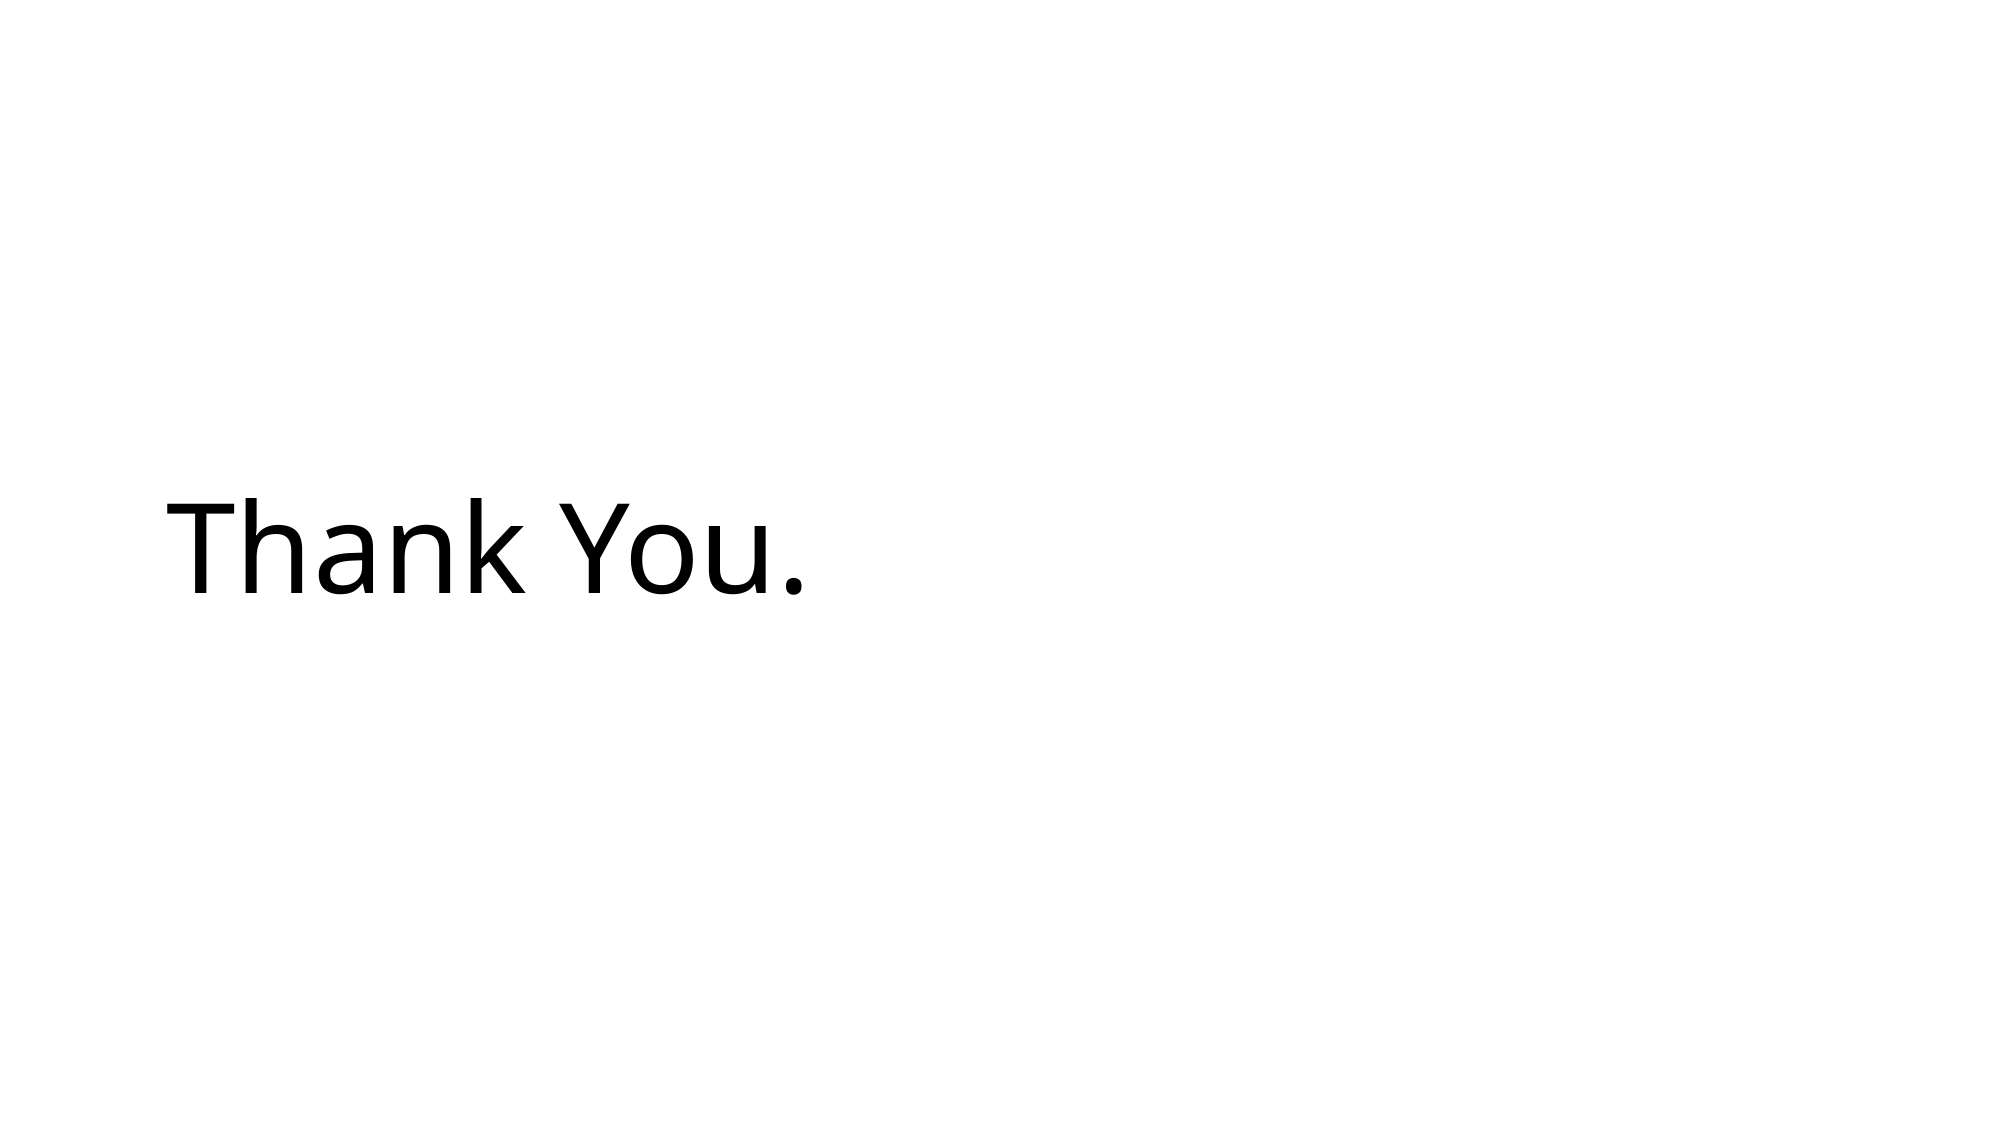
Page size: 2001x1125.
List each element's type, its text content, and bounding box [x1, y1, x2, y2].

title Thank You. [151, 443, 1877, 662]
